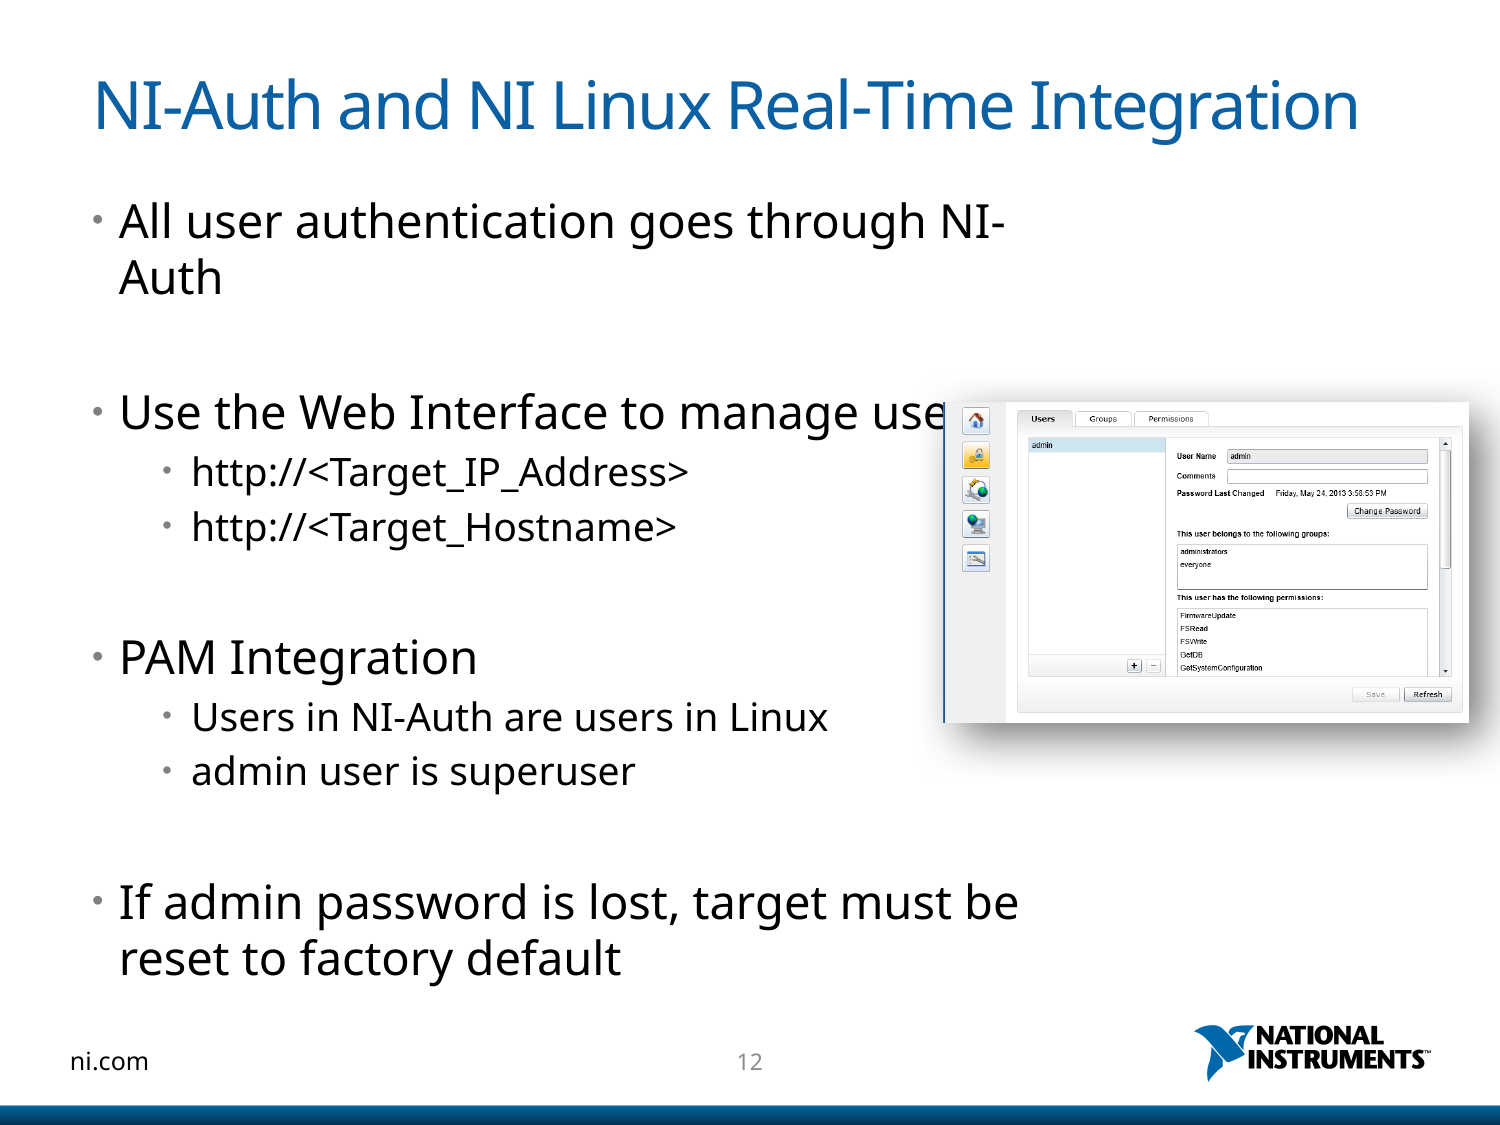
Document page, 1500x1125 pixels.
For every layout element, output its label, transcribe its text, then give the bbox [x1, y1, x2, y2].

picture [0, 0, 1500, 1125]
list All user authentication goes through NI-Auth Use the Web Interface to manage users http://<Target_IP_Address> http://<Target_Hostname> PAM Integration Users in NI-Auth are users in Linux admin user is superuser If admin password is lost, target must be reset to factory default [77, 183, 1125, 996]
title NI-Auth and NI Linux Real-Time Integration [77, 23, 1418, 182]
